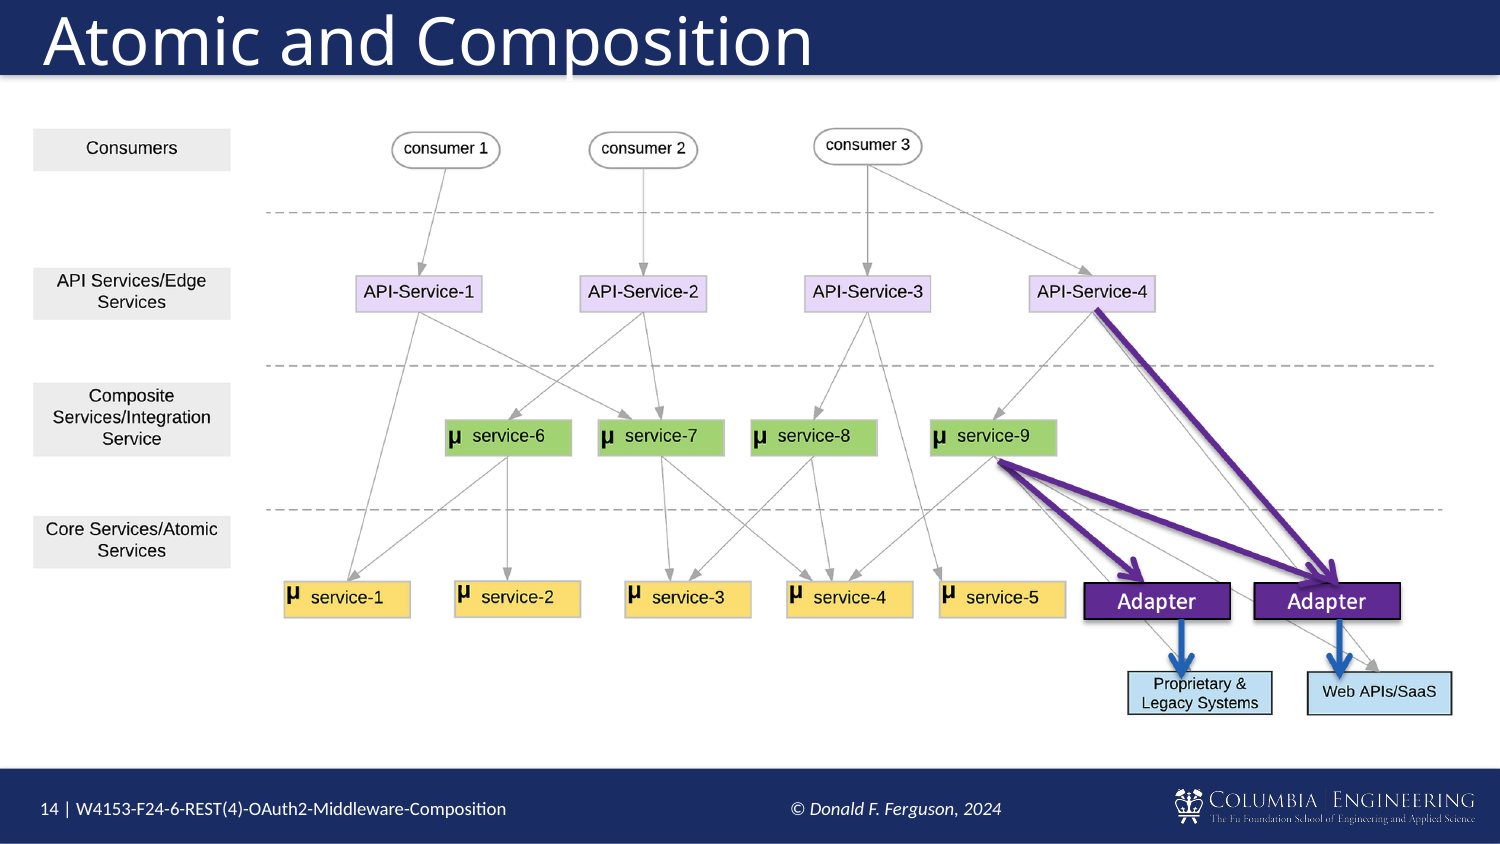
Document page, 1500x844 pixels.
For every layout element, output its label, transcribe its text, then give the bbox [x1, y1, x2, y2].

title Atomic and Composition [28, 0, 1450, 73]
picture [23, 115, 1462, 729]
